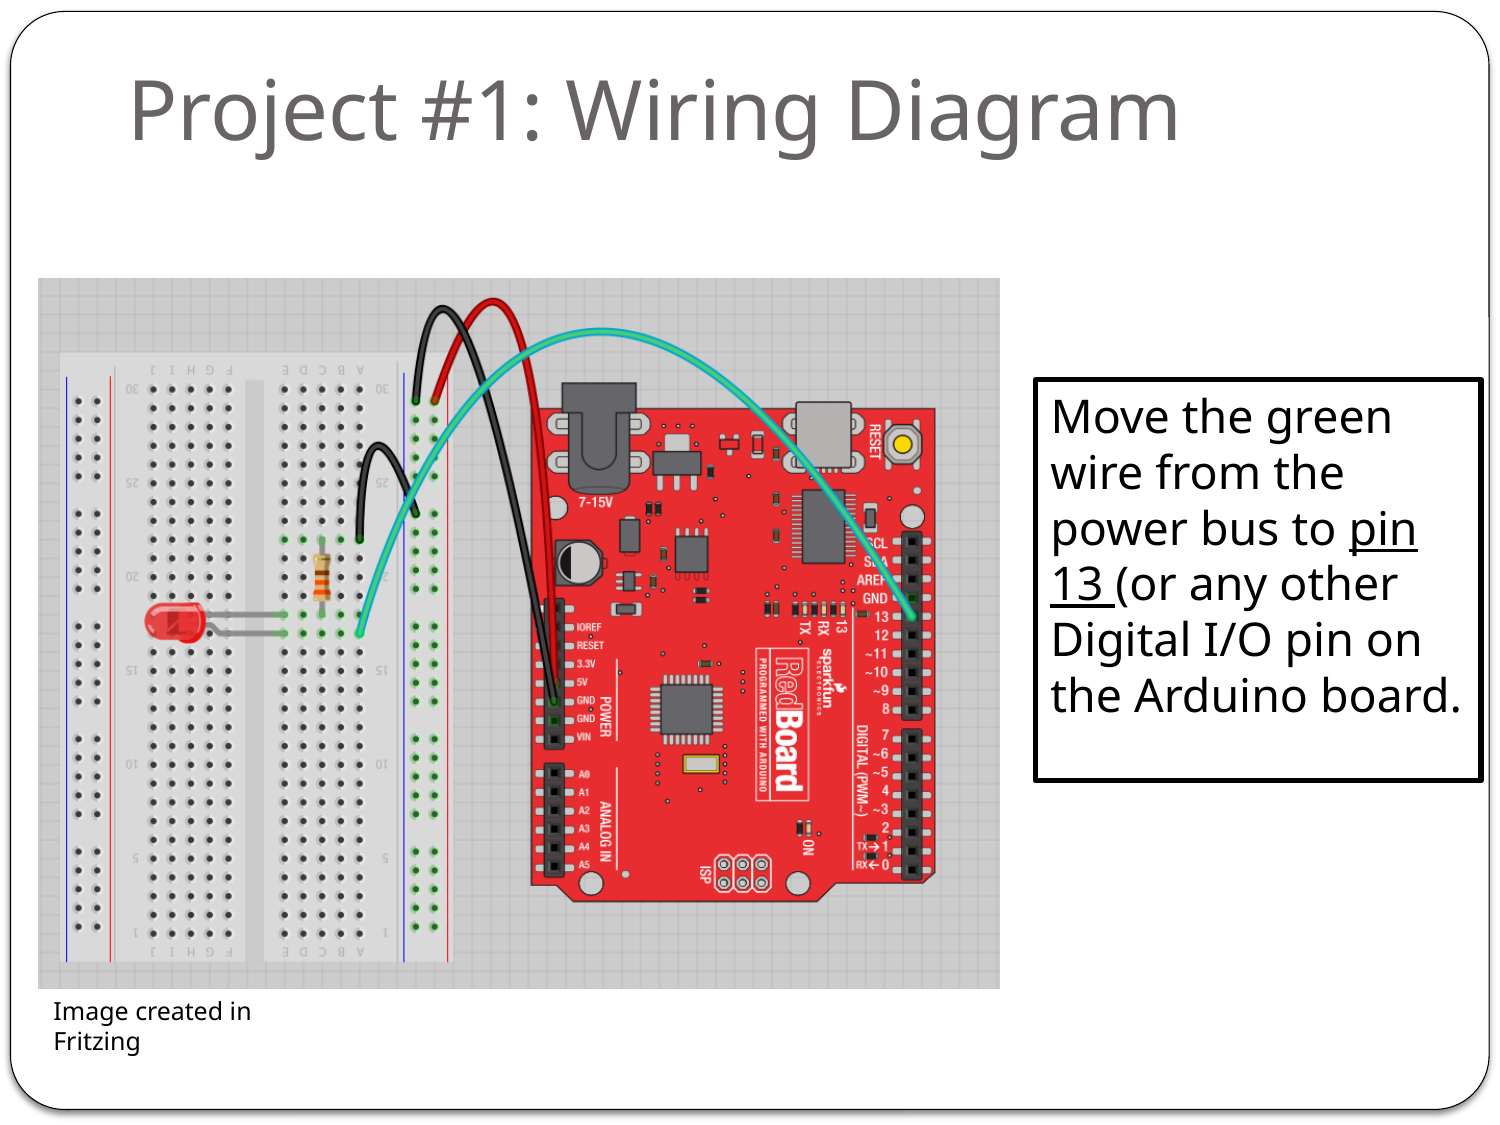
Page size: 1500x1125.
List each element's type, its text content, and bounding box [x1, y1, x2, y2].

text_box Move the green wire from the power bus to pin 13 (or any other Digital I/O pin on the Arduino board. [1035, 379, 1481, 781]
text_box Project #1: Wiring Diagram [112, 50, 1388, 238]
picture [38, 278, 1001, 989]
text_box Image created in Fritzing [38, 996, 351, 1063]
